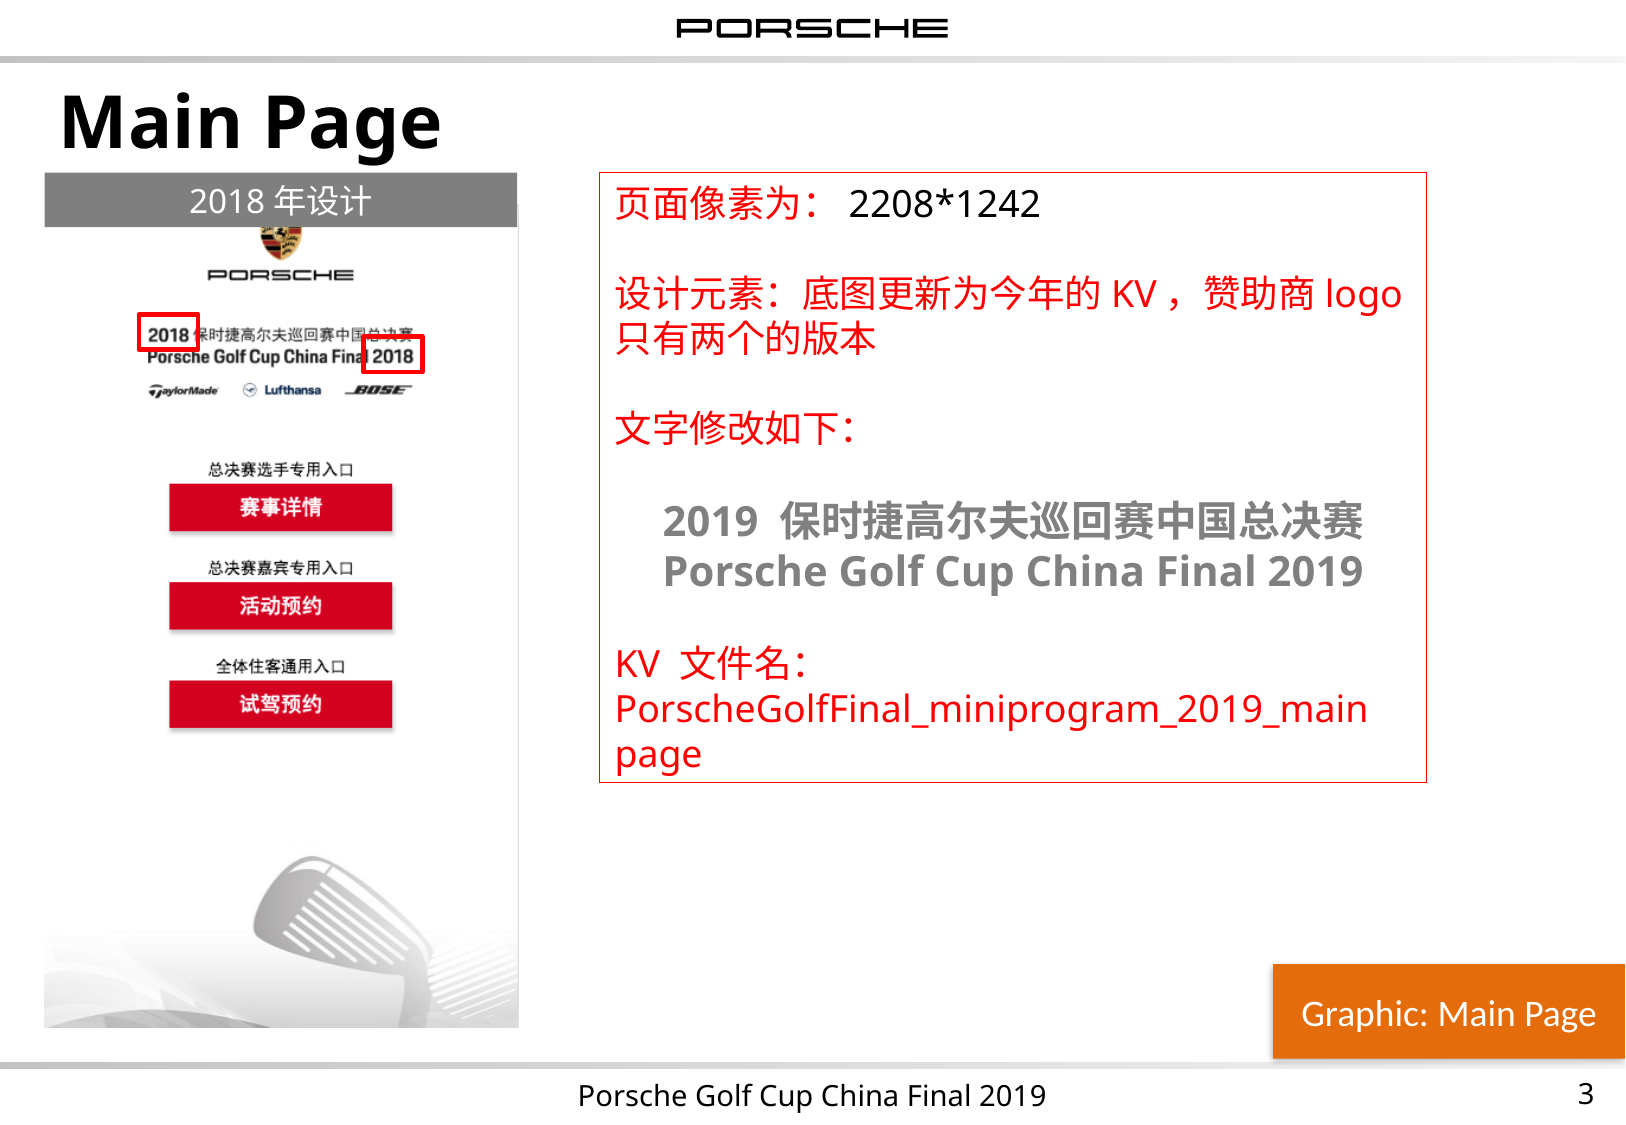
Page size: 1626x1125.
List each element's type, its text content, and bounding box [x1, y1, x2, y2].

text_box 2018年设计 [44, 172, 518, 203]
picture [43, 204, 519, 1028]
text_box Main Page [44, 67, 1507, 171]
text_box 页面像素为：2208*1242 设计元素：底图更新为今年的KV，赞助商logo只有两个的版本 文字修改如下： 2019 保时捷高尔夫巡回赛中国总决赛 Porsche Golf Cup China Final 2019 KV 文件名： PorscheGolfFinal_miniprogram_2019_main page [599, 172, 1427, 783]
text_box Graphic: Main Page [1272, 963, 1625, 1059]
